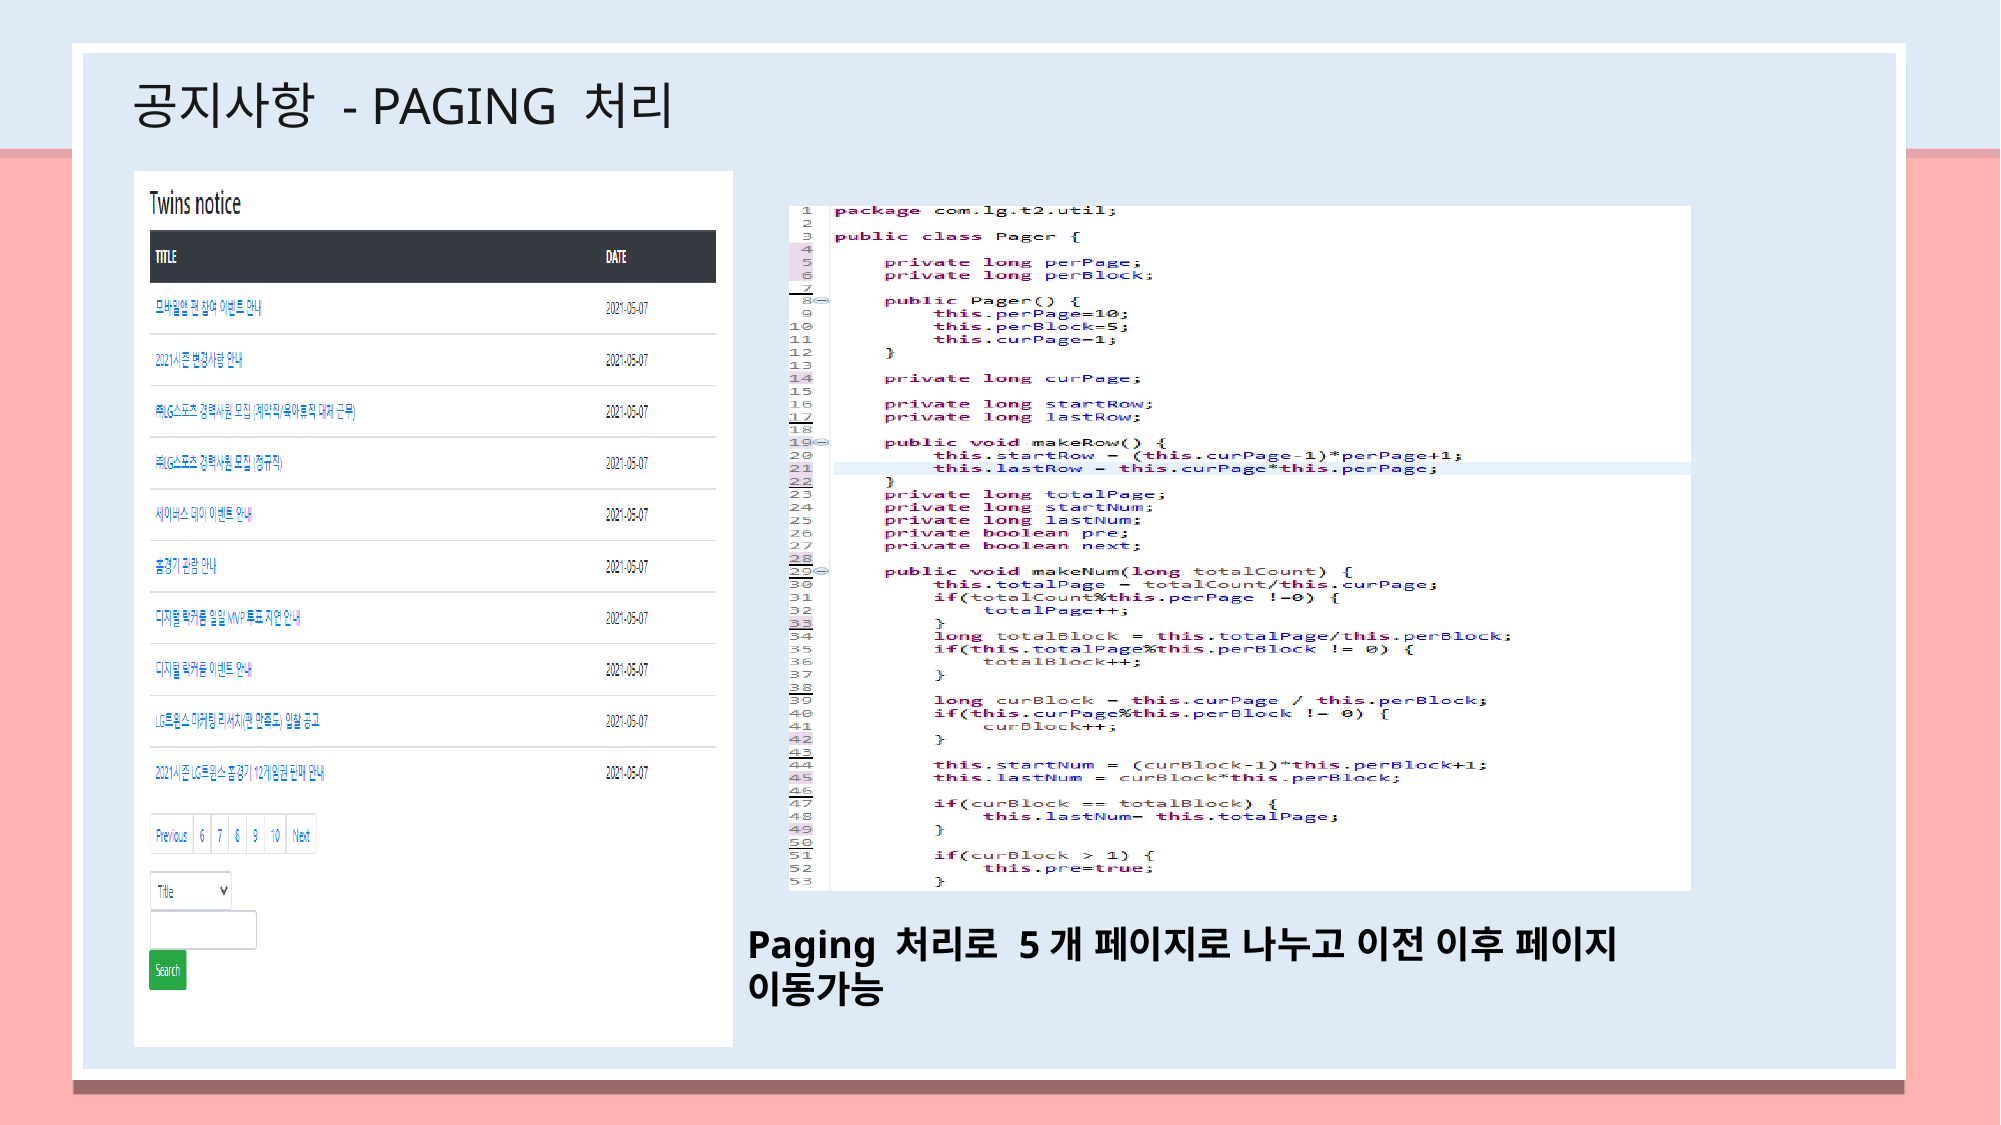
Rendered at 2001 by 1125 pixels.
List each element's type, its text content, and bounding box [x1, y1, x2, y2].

text_box 공지사항 - PAGING 처리 [117, 36, 1000, 142]
picture [134, 171, 733, 1047]
picture [789, 206, 1691, 891]
text_box [0, 148, 2000, 1125]
text_box [0, 0, 2000, 148]
text_box ㅋ [77, 47, 1902, 1075]
text_box Paging 처리로 5개 페이지로 나누고 이전 이후 페이지 이동가능 [733, 913, 1738, 1019]
